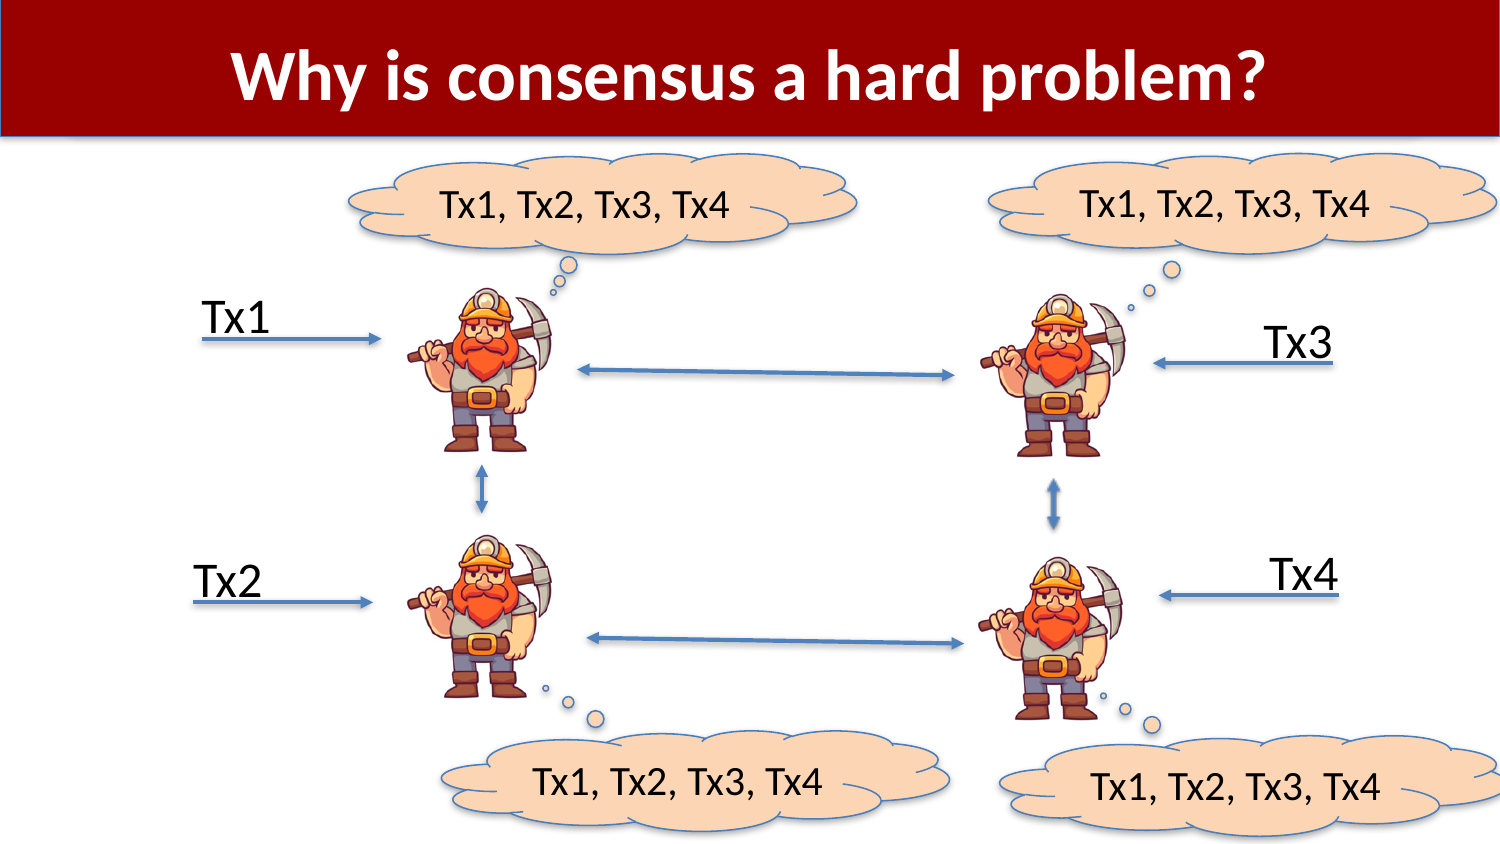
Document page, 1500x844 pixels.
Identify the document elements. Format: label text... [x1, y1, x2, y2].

text_box Tx1, Tx2, Tx3, Tx4 [1162, 260, 1181, 279]
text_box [177, 539, 374, 617]
title Why is consensus a hard problem? [75, 20, 1425, 123]
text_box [576, 369, 956, 376]
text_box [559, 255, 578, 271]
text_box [185, 276, 382, 353]
picture [381, 518, 578, 715]
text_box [1152, 300, 1349, 377]
picture [951, 277, 1151, 736]
text_box Tx1, Tx2, Tx3, Tx4 [440, 730, 951, 833]
text_box Tx1, Tx2, Tx3, Tx4 [987, 152, 1498, 255]
text_box Tx1, Tx2, Tx3, Tx4 [347, 153, 858, 256]
picture [381, 271, 578, 468]
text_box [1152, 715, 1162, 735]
text_box Tx1, Tx2, Tx3, Tx4 [998, 734, 1500, 838]
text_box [1158, 532, 1355, 610]
text_box Tx1, Tx2, Tx3, Tx4 [586, 709, 605, 729]
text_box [585, 637, 965, 644]
